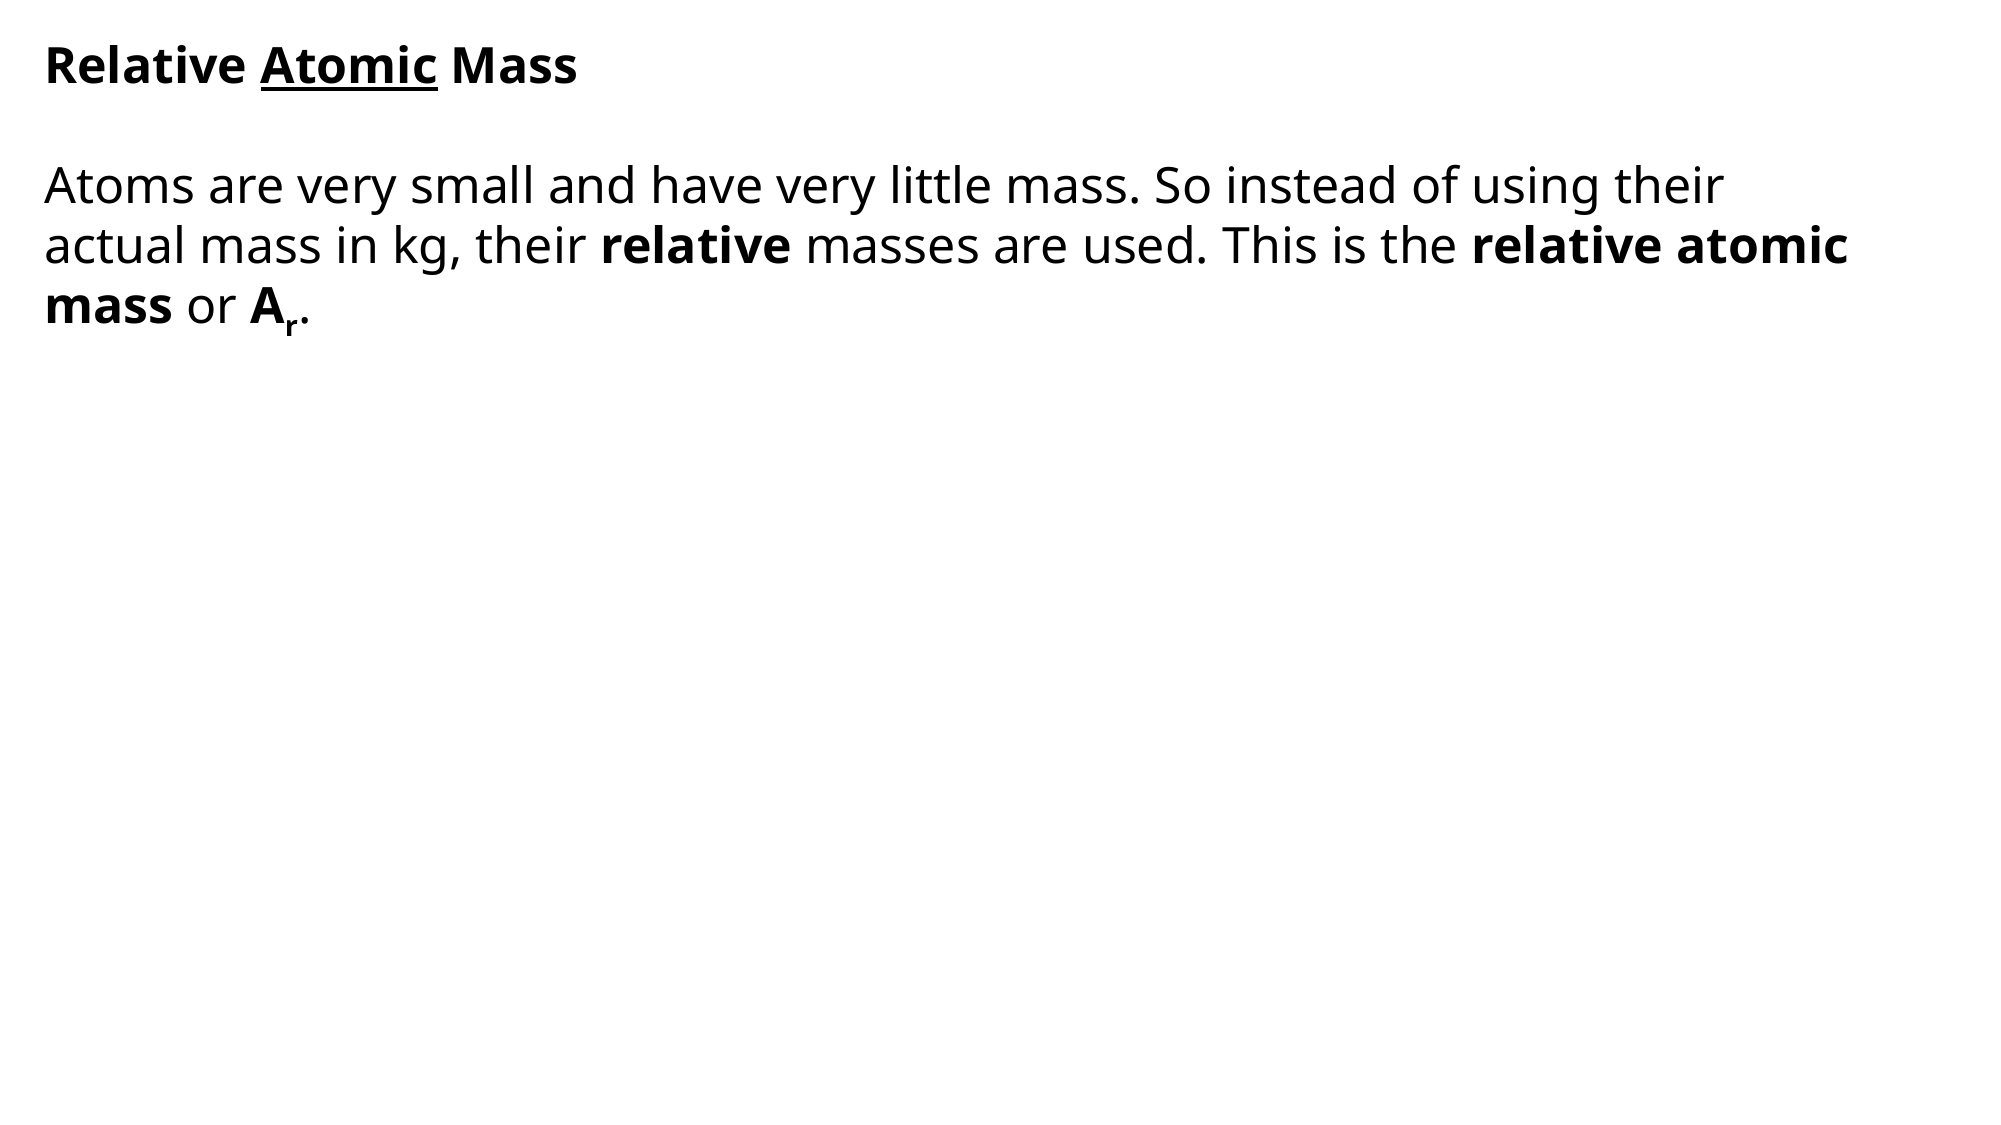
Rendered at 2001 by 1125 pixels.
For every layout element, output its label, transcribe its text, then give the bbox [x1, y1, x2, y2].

text_box Relative Atomic Mass Atoms are very small and have very little mass. So instead of using their actual mass in kg, their relative masses are used. This is the relative atomic mass or Ar. [29, 26, 1869, 410]
